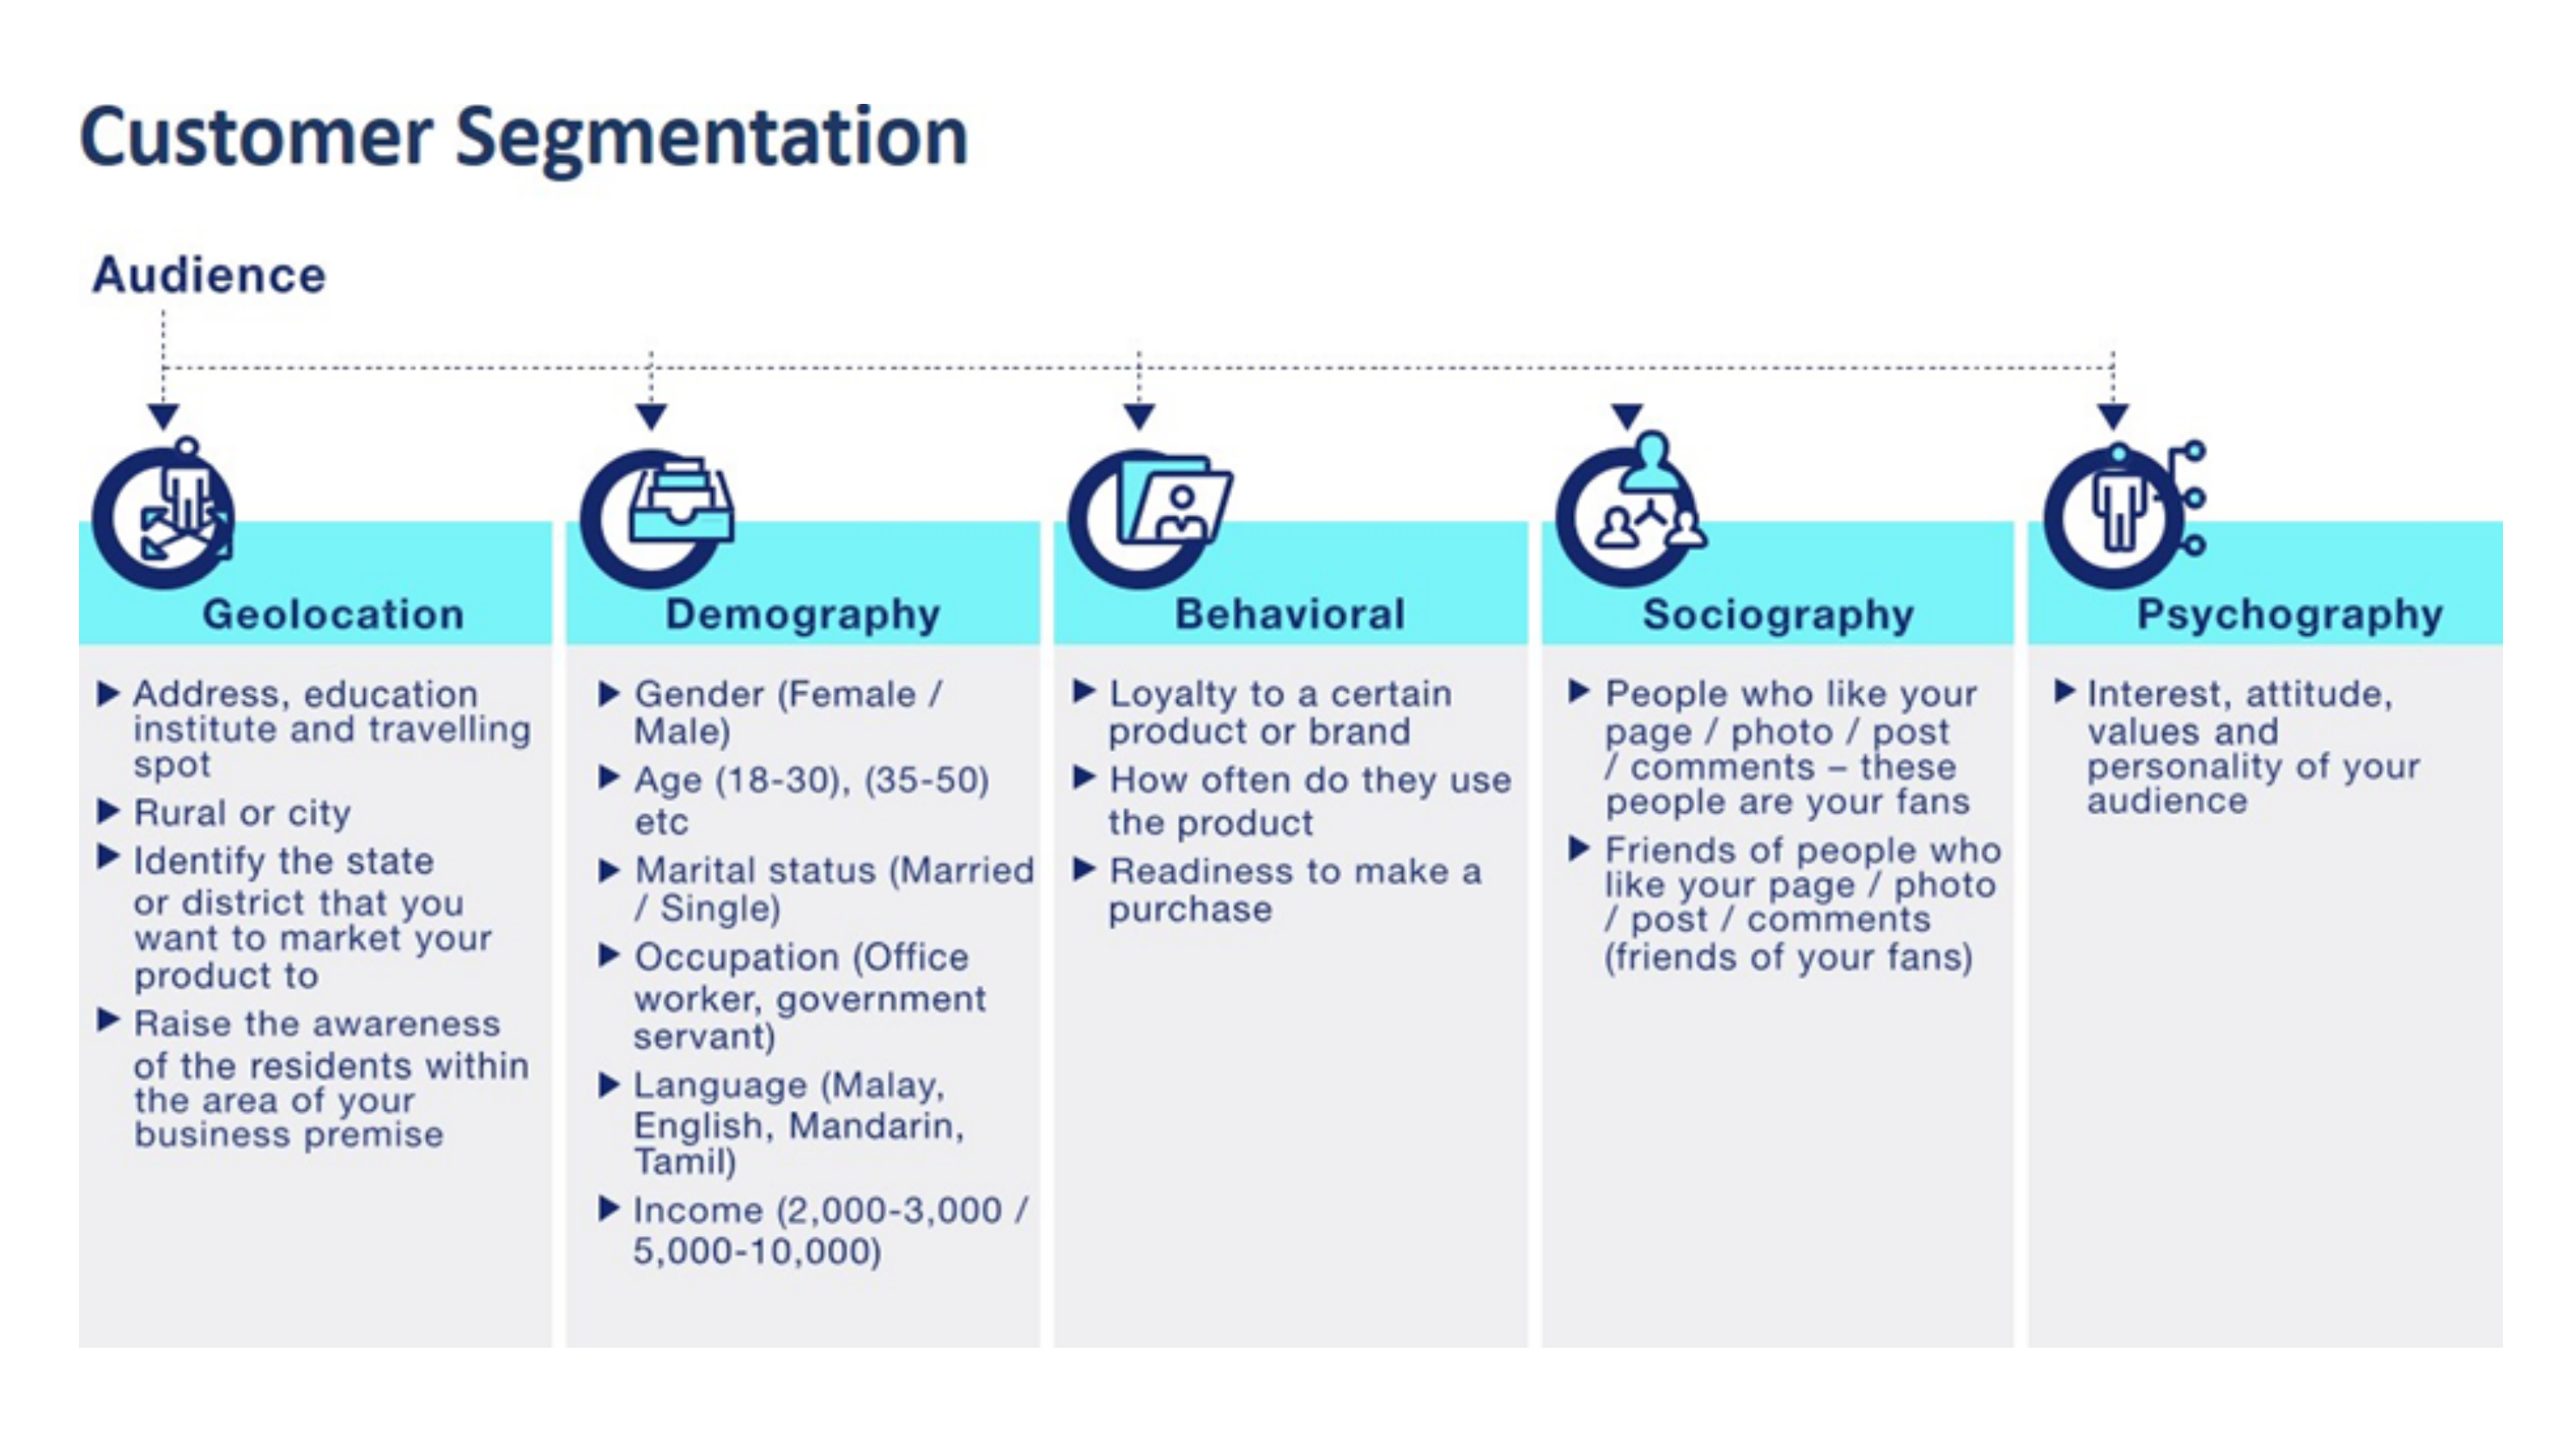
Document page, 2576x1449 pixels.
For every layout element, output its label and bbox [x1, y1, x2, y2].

picture [79, 103, 2503, 1349]
